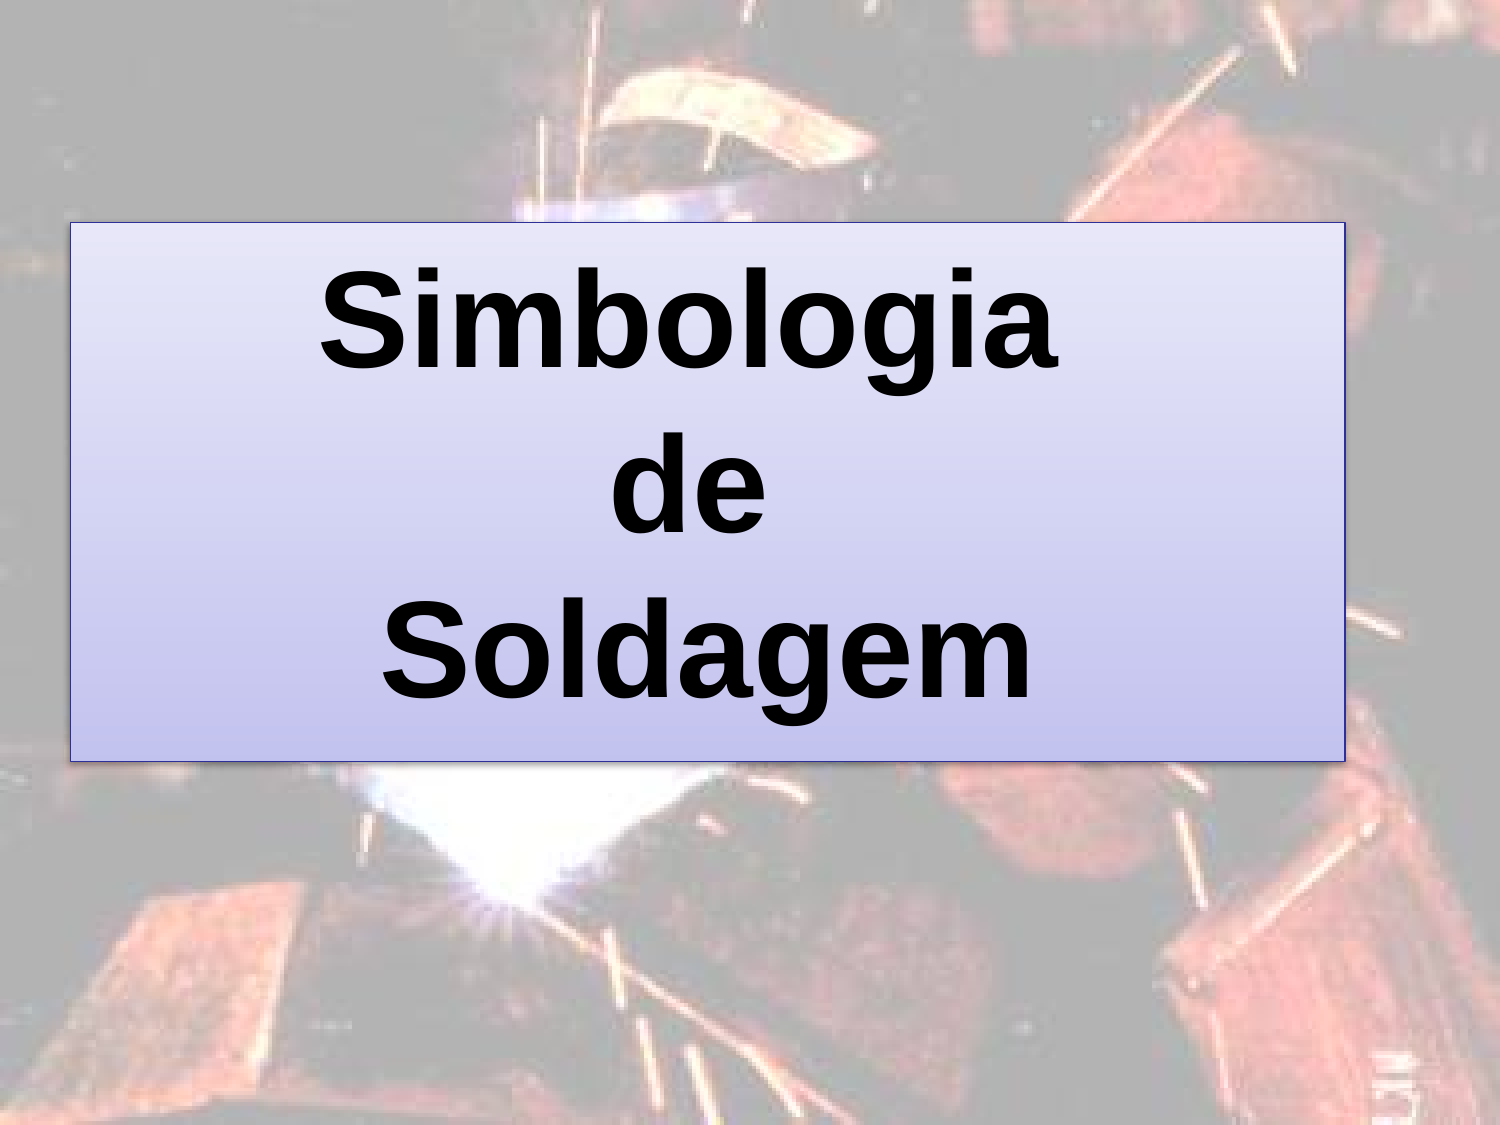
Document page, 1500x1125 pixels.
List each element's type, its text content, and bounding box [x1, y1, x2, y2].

text_box Simbologia de Soldagem [70, 222, 1346, 762]
picture [0, 0, 1500, 1125]
